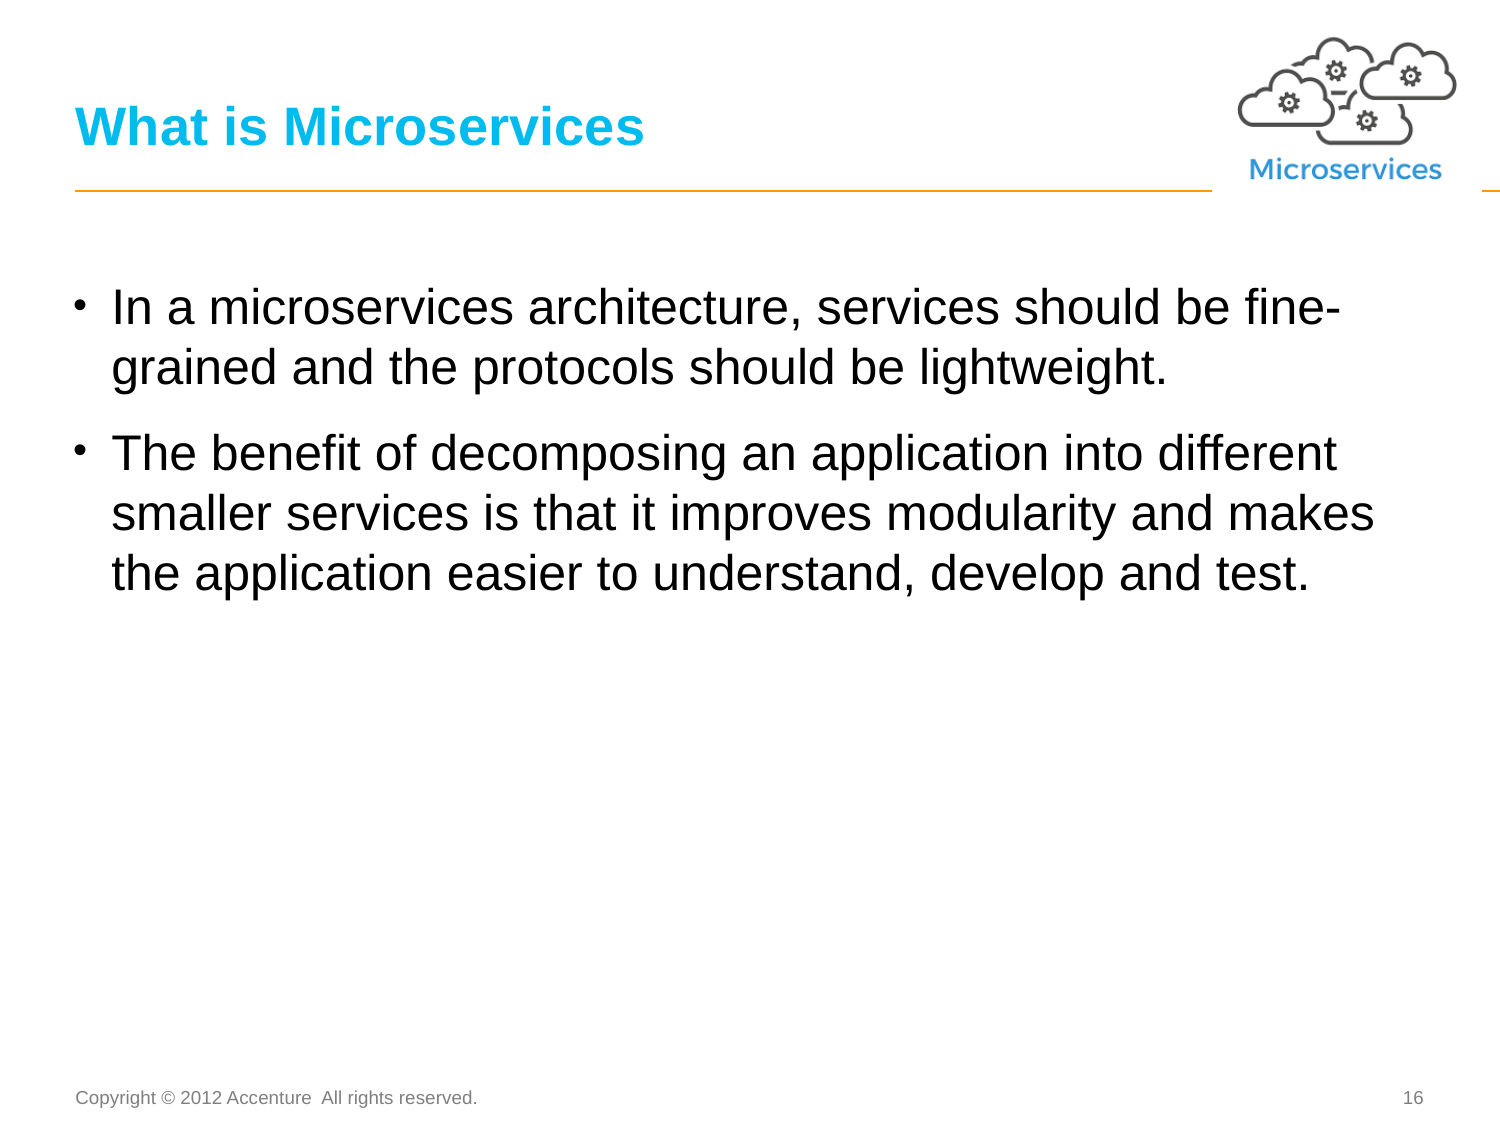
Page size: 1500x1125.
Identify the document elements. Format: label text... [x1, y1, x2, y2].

list In a microservices architecture, services should be fine-grained and the protocols should be lightweight. The benefit of decomposing an application into different smaller services is that it improves modularity and makes the application easier to understand, develop and test. [73, 275, 1450, 913]
picture [1212, 1, 1482, 203]
title What is Microservices [75, 27, 1422, 157]
